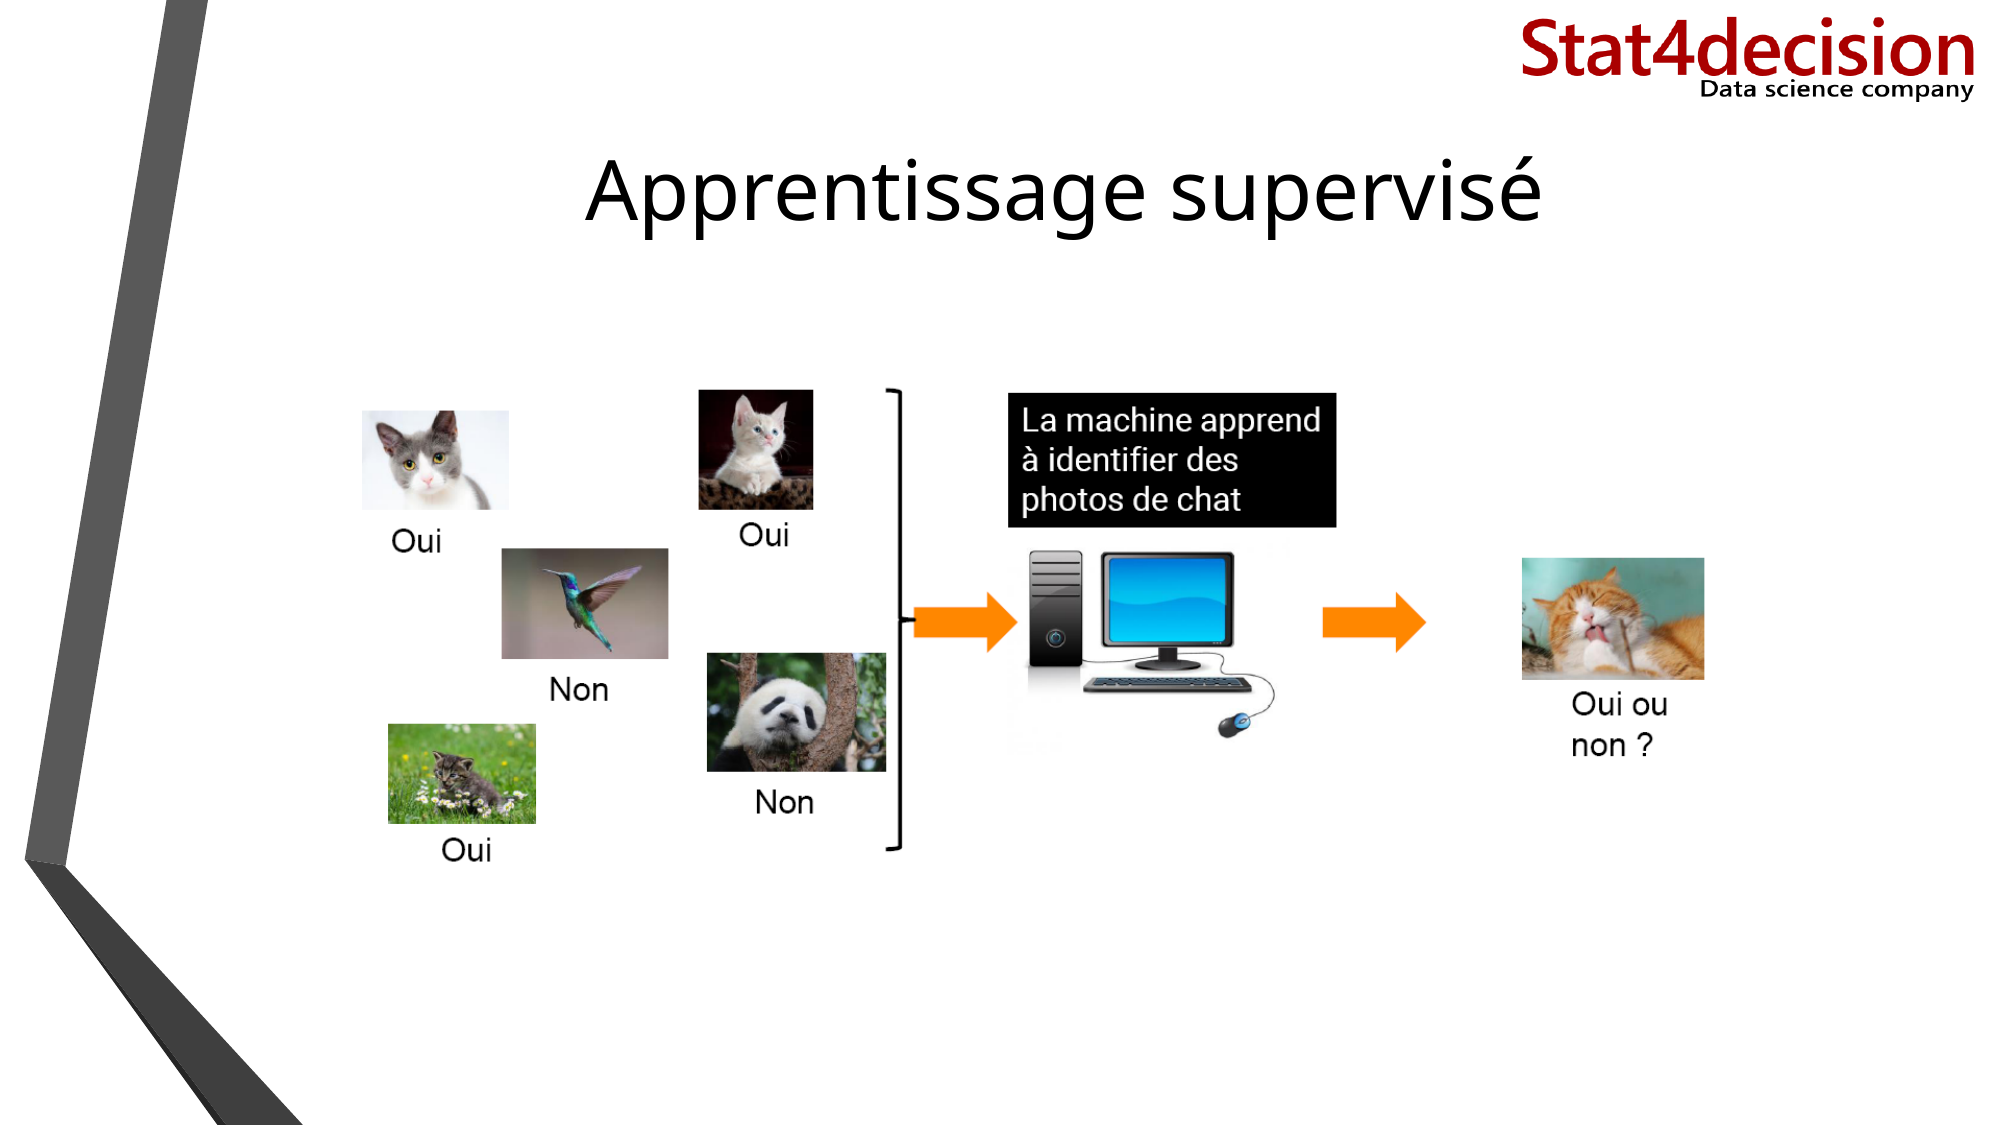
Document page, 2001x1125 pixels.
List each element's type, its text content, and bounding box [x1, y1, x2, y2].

picture [1520, 14, 1976, 104]
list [361, 372, 1769, 872]
title Apprentissage supervisé [243, 112, 1887, 263]
